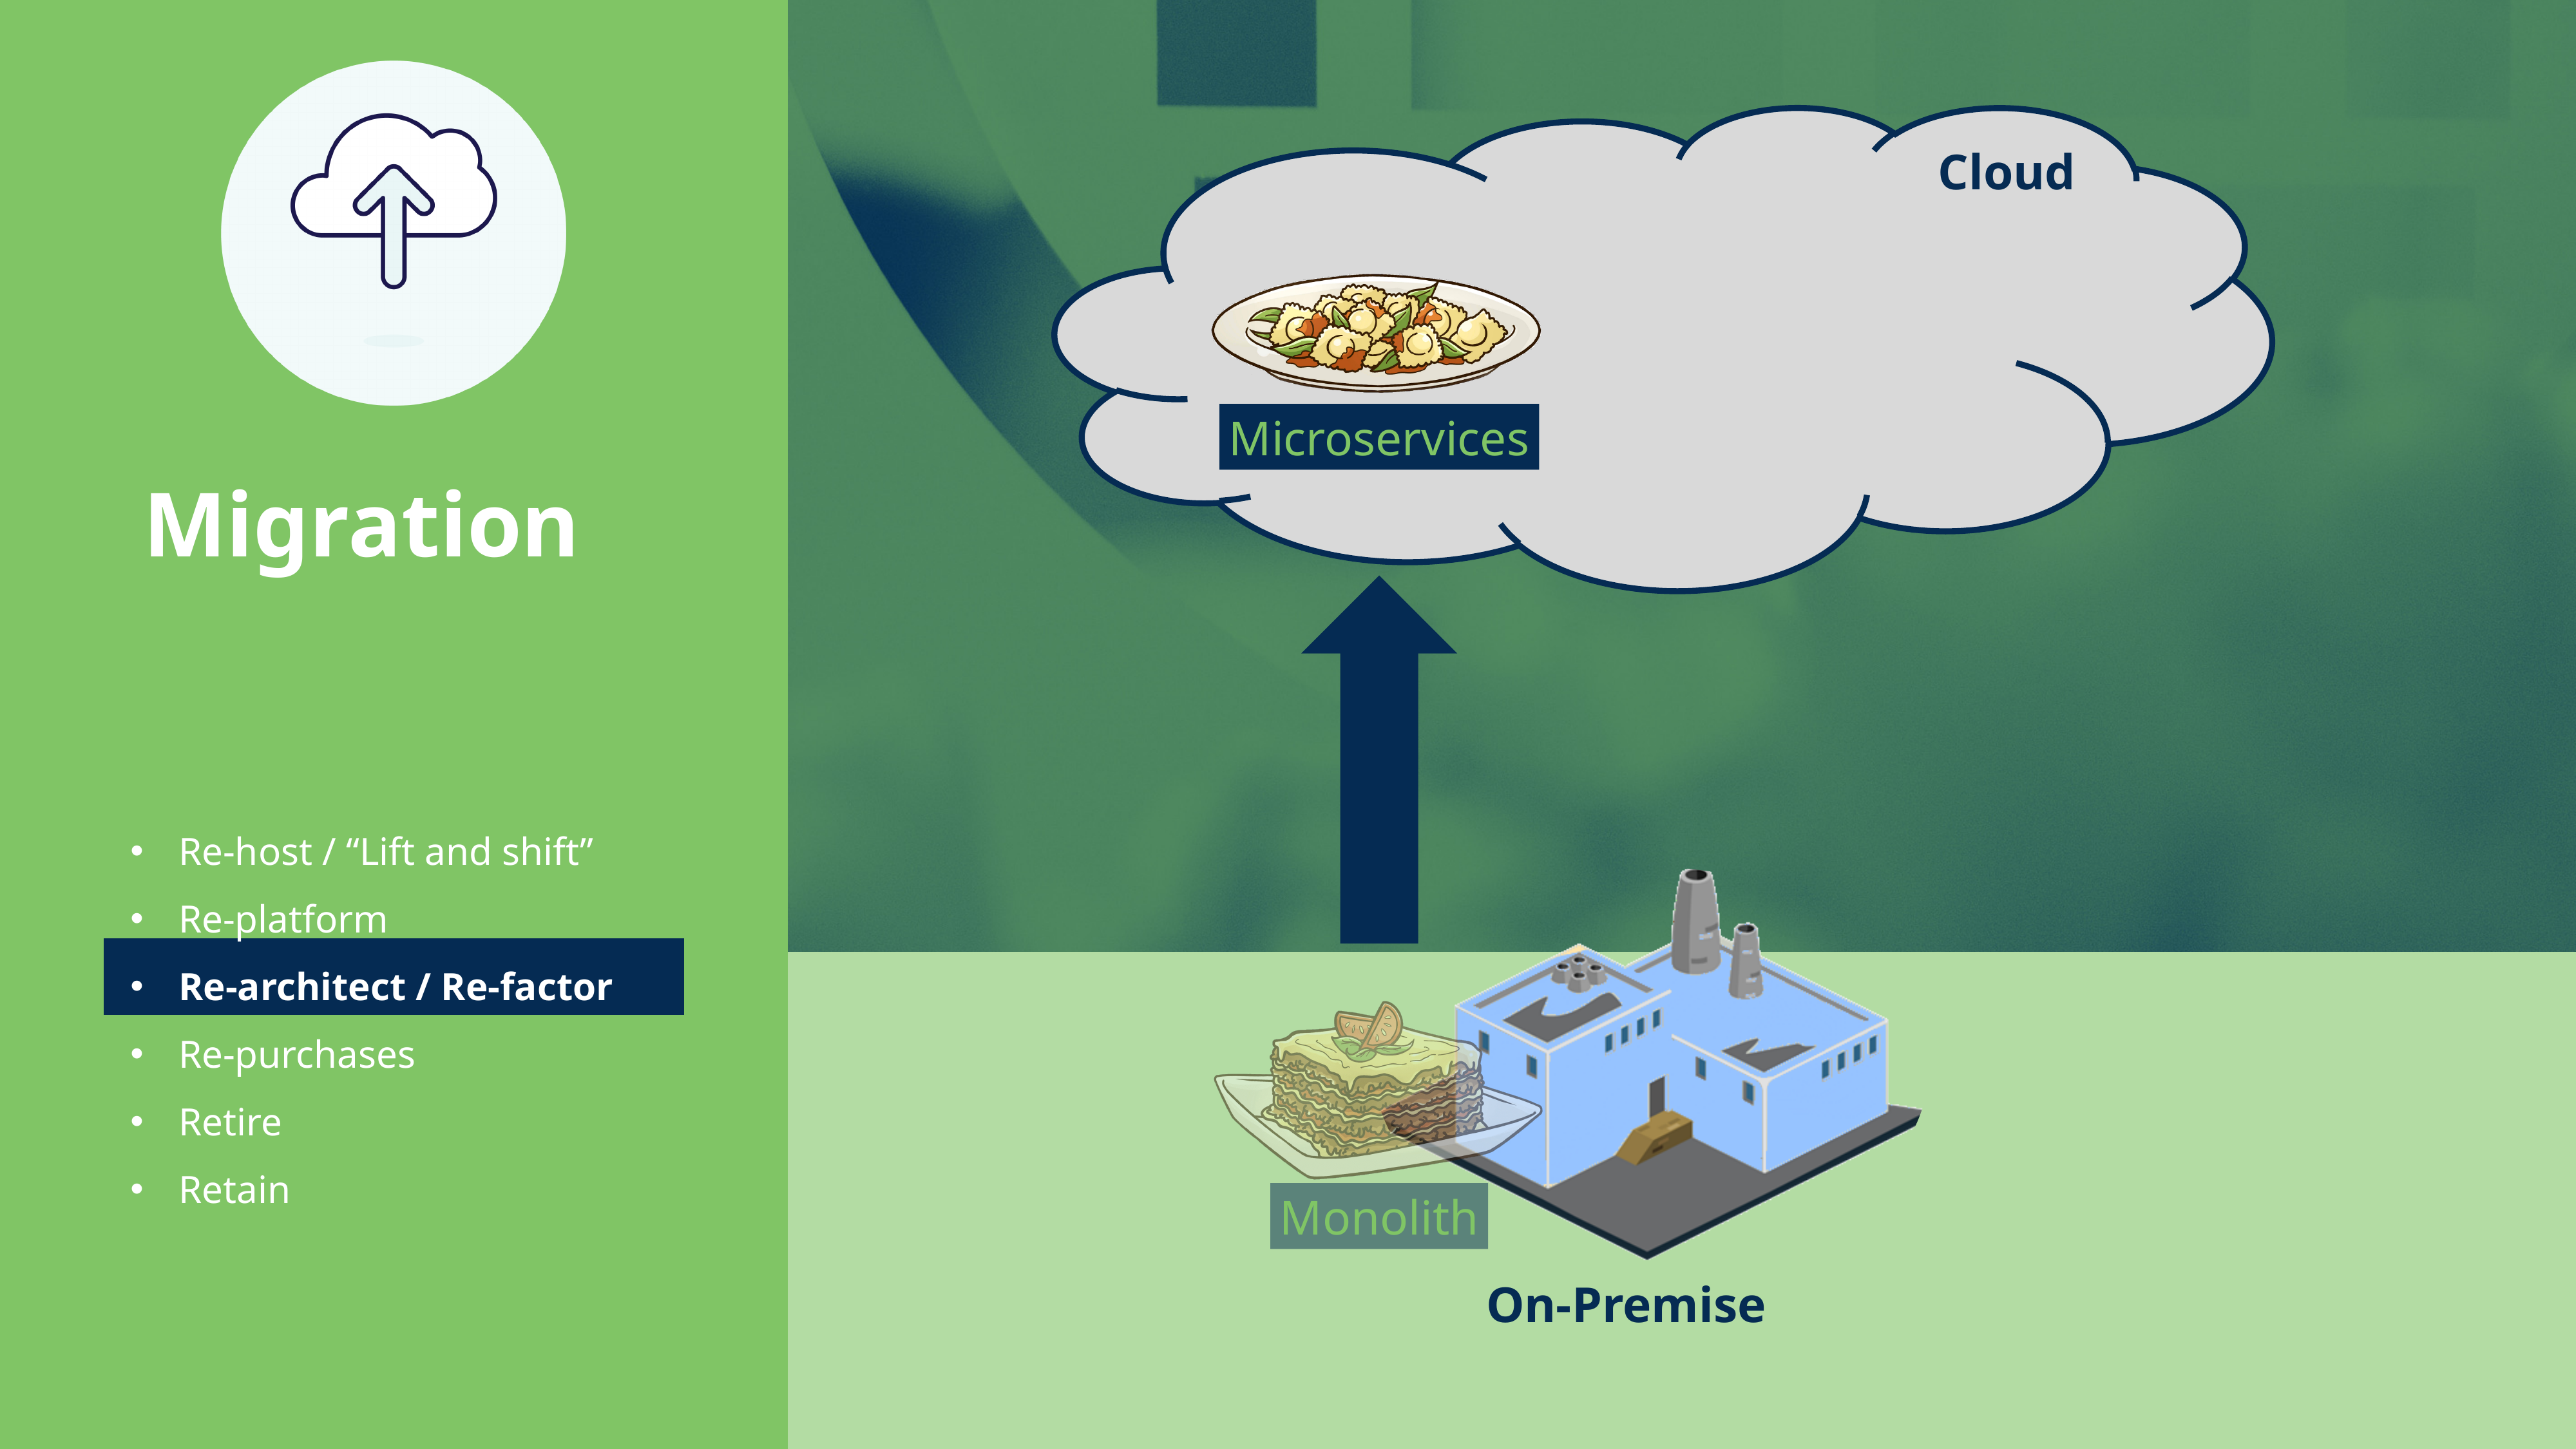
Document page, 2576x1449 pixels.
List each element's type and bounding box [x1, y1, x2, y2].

picture [0, 0, 2576, 1449]
text_box [1197, 973, 1562, 1250]
text_box [1185, 254, 1573, 471]
